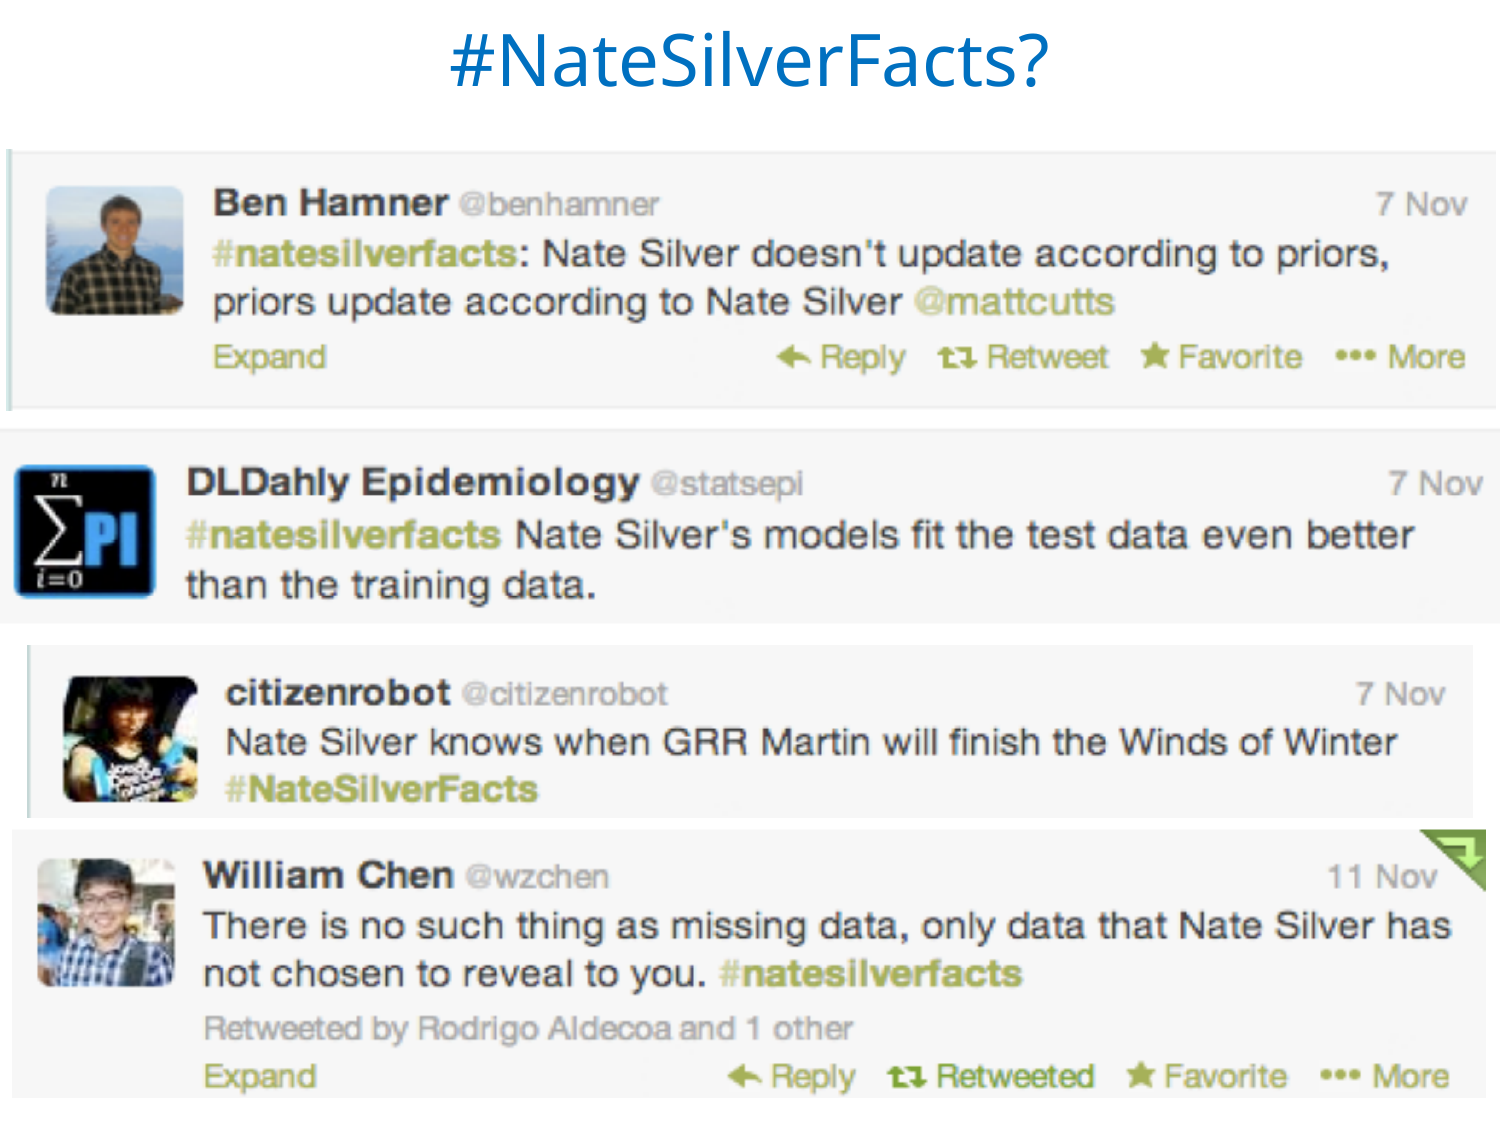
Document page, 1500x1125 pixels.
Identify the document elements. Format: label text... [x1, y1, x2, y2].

title #NateSilverFacts? [103, 16, 1397, 111]
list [0, 142, 1500, 1098]
